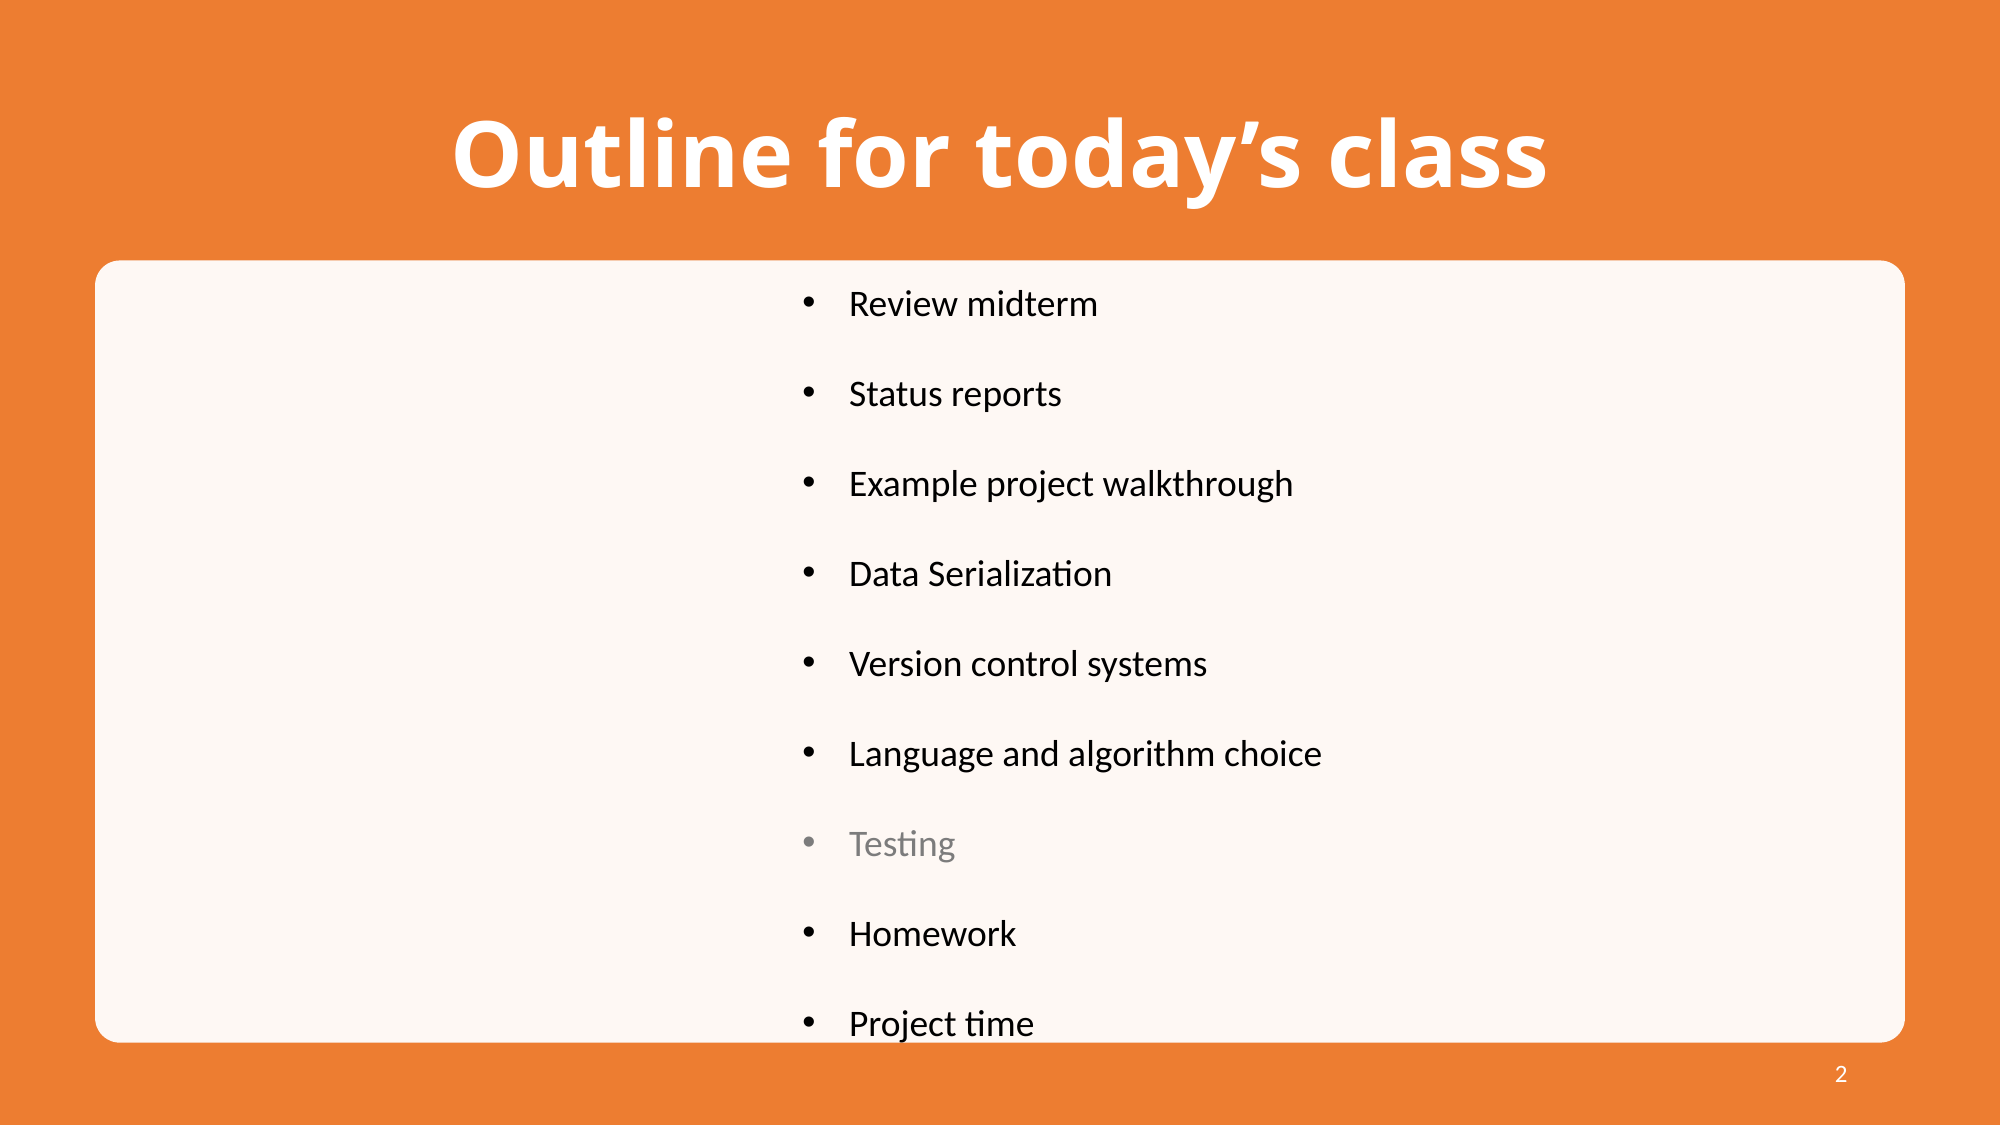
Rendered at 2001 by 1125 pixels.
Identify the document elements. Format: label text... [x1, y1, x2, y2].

text_box Review midterm Status reports Example project walkthrough Data Serialization Version control systems Language and algorithm choice Testing Homework Project time [787, 226, 1424, 1052]
text_box [94, 259, 787, 1044]
text_box [0, 0, 2000, 1125]
text_box [1424, 259, 1906, 1044]
title Outline for today’s class [137, 75, 1863, 241]
slide_number 2 [1412, 1042, 1863, 1103]
